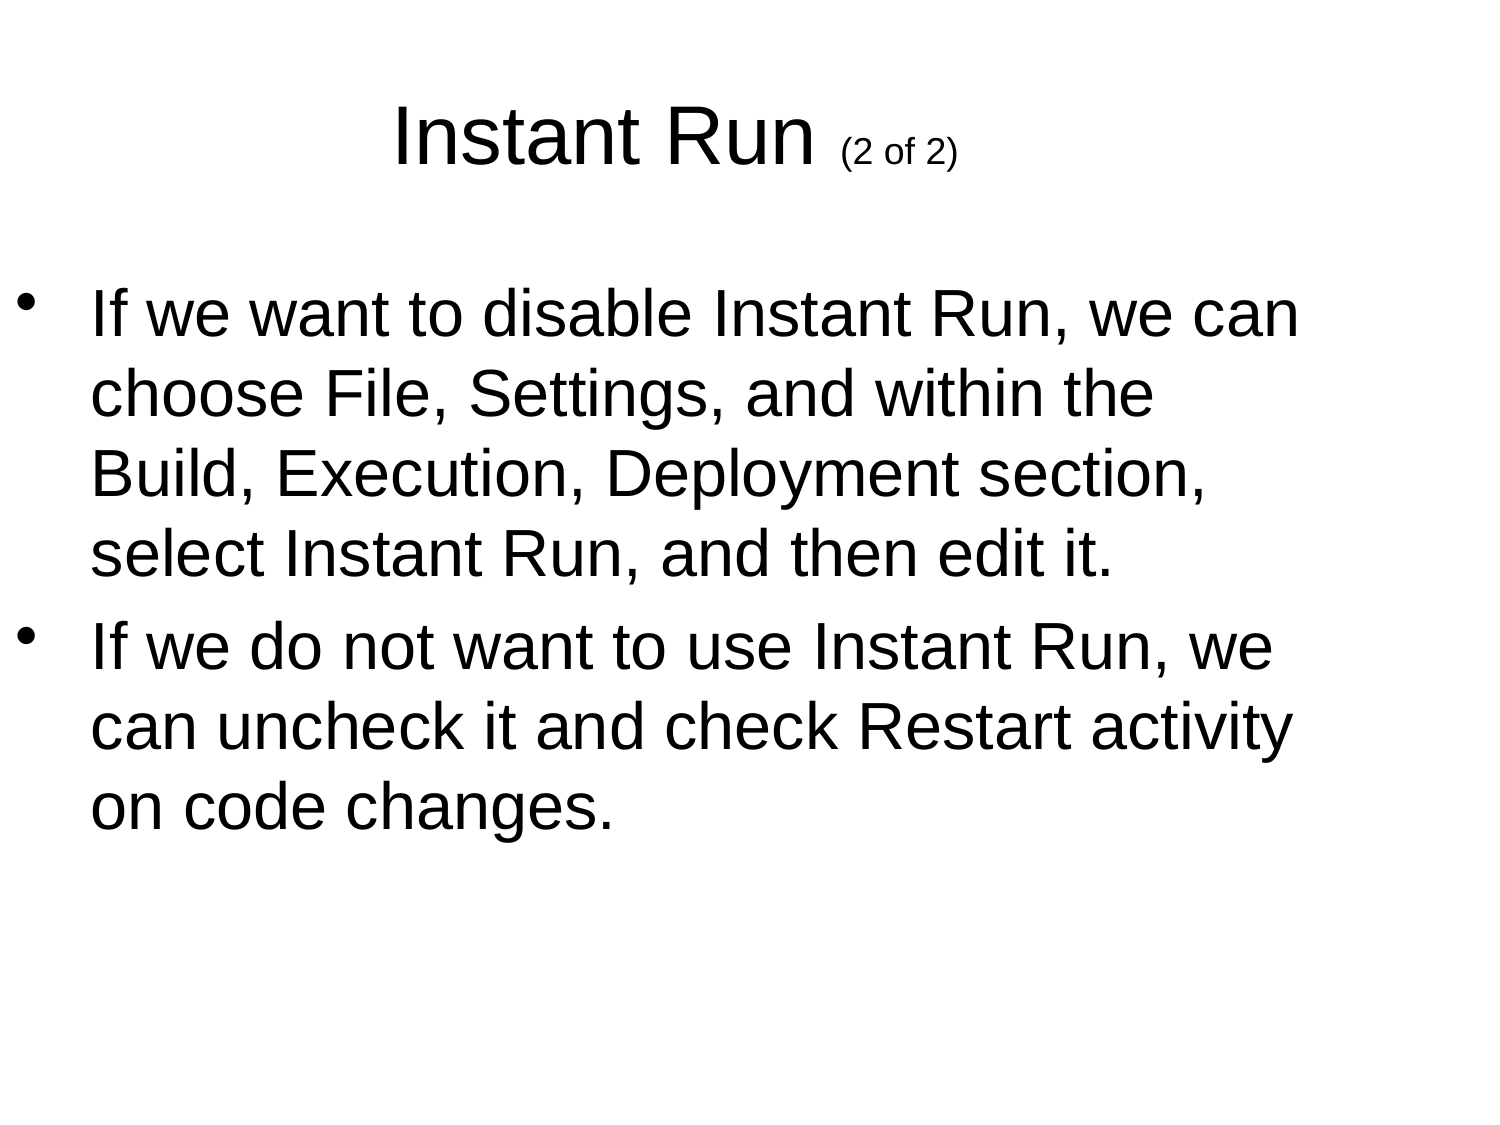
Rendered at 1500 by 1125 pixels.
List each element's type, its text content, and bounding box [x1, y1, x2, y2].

list If we want to disable Instant Run, we can choose File, Settings, and within the Build, Execution, Deployment section, select Instant Run, and then edit it. If we do not want to use Instant Run, we can uncheck it and check Restart activity on code changes. [0, 262, 1350, 938]
title Instant Run (2 of 2) [0, 37, 1350, 225]
